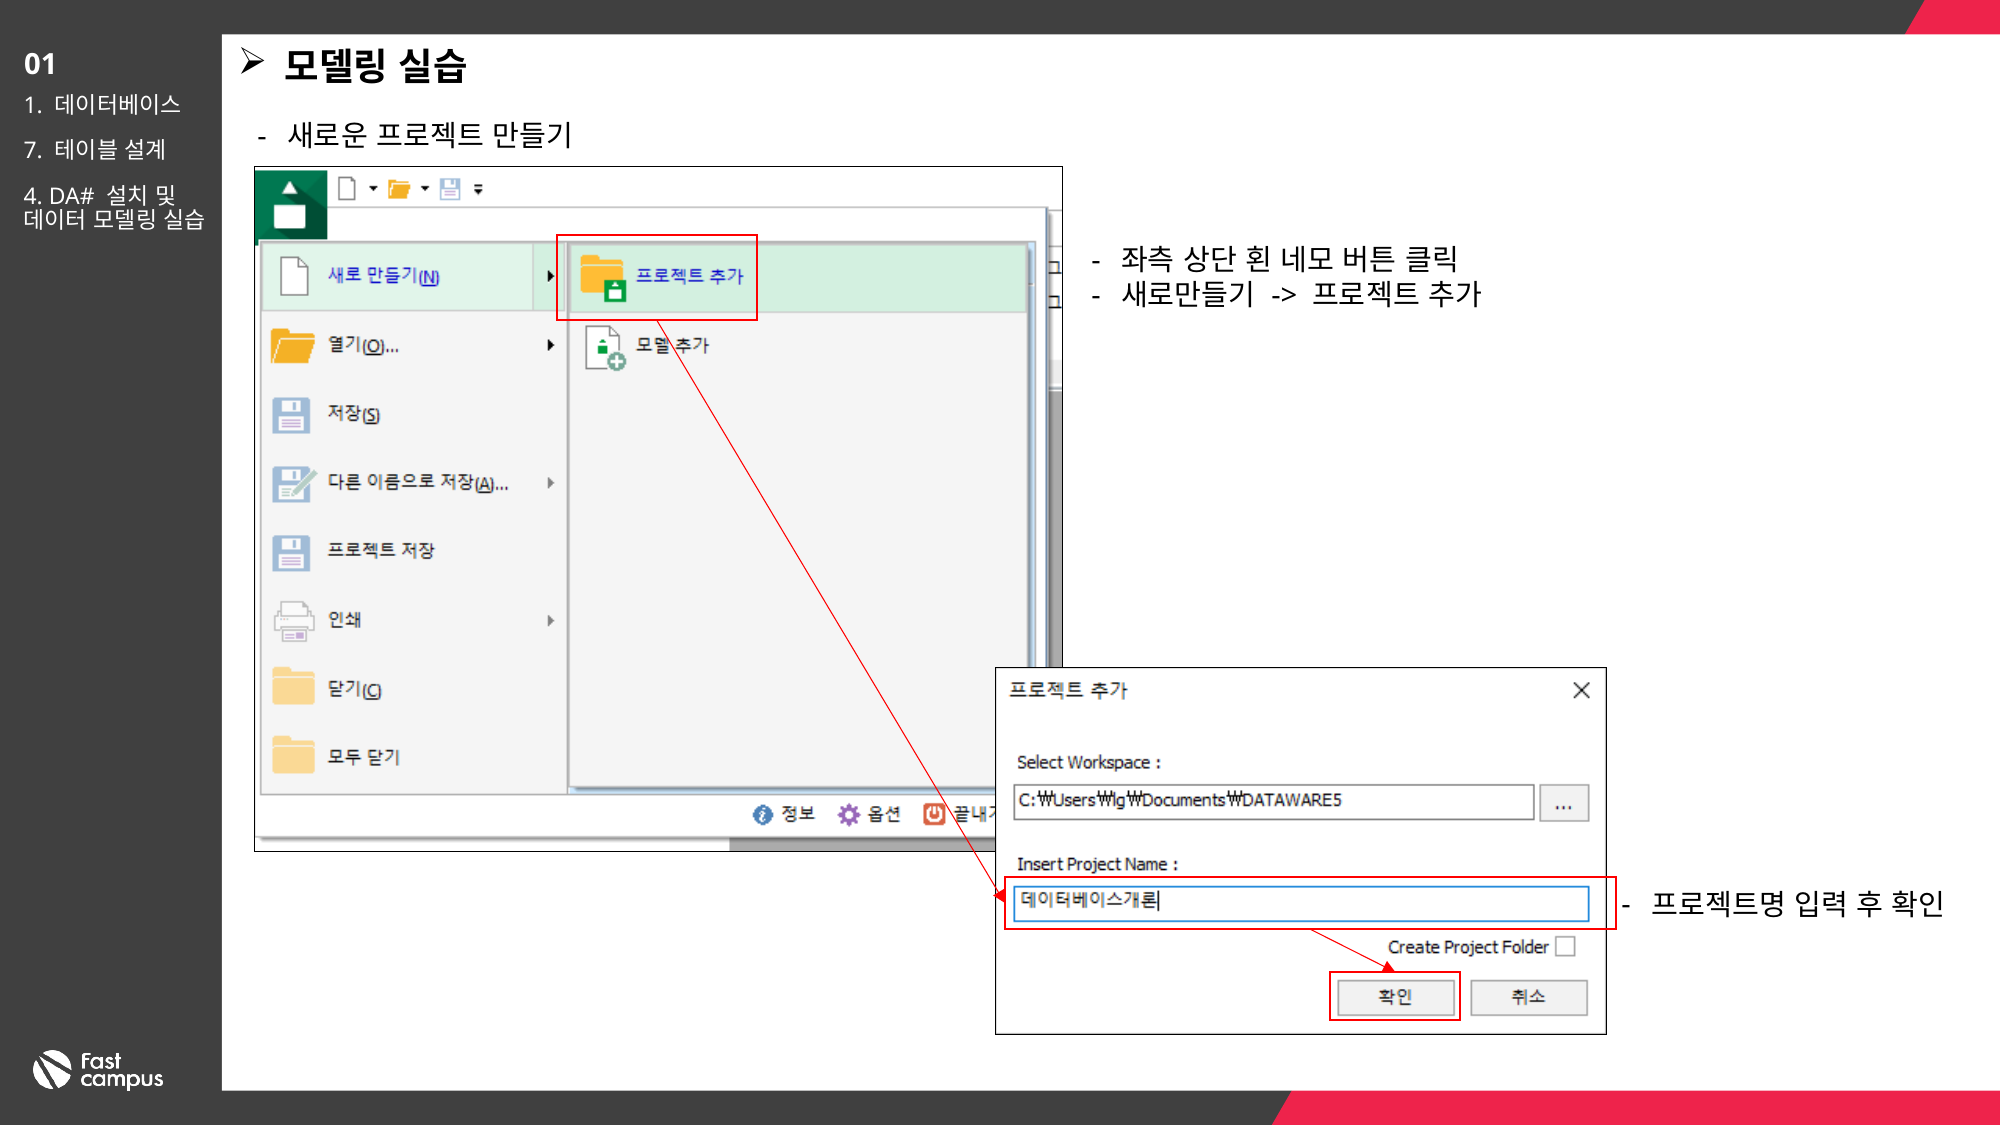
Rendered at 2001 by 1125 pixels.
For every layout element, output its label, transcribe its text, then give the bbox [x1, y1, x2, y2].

list 01 [9, 41, 223, 86]
text_box 프로젝트명 입력 후 확인 [1617, 878, 1967, 929]
picture [254, 166, 1607, 1035]
picture [33, 1050, 163, 1091]
text_box 새로운 프로젝트 만들기 [242, 109, 657, 160]
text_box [656, 319, 1005, 903]
list 1. 데이터베이스 7. 테이블 설계 4. DA# 설치 및 데이터 모델링 실습 [8, 86, 229, 291]
text_box [1607, 876, 1617, 930]
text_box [1310, 929, 1396, 972]
text_box 좌측 상단 횐 네모 버튼 클릭 새로만들기 -> 프로젝트 추가 [1076, 234, 1629, 319]
text_box 모델링 실습 [223, 35, 483, 96]
